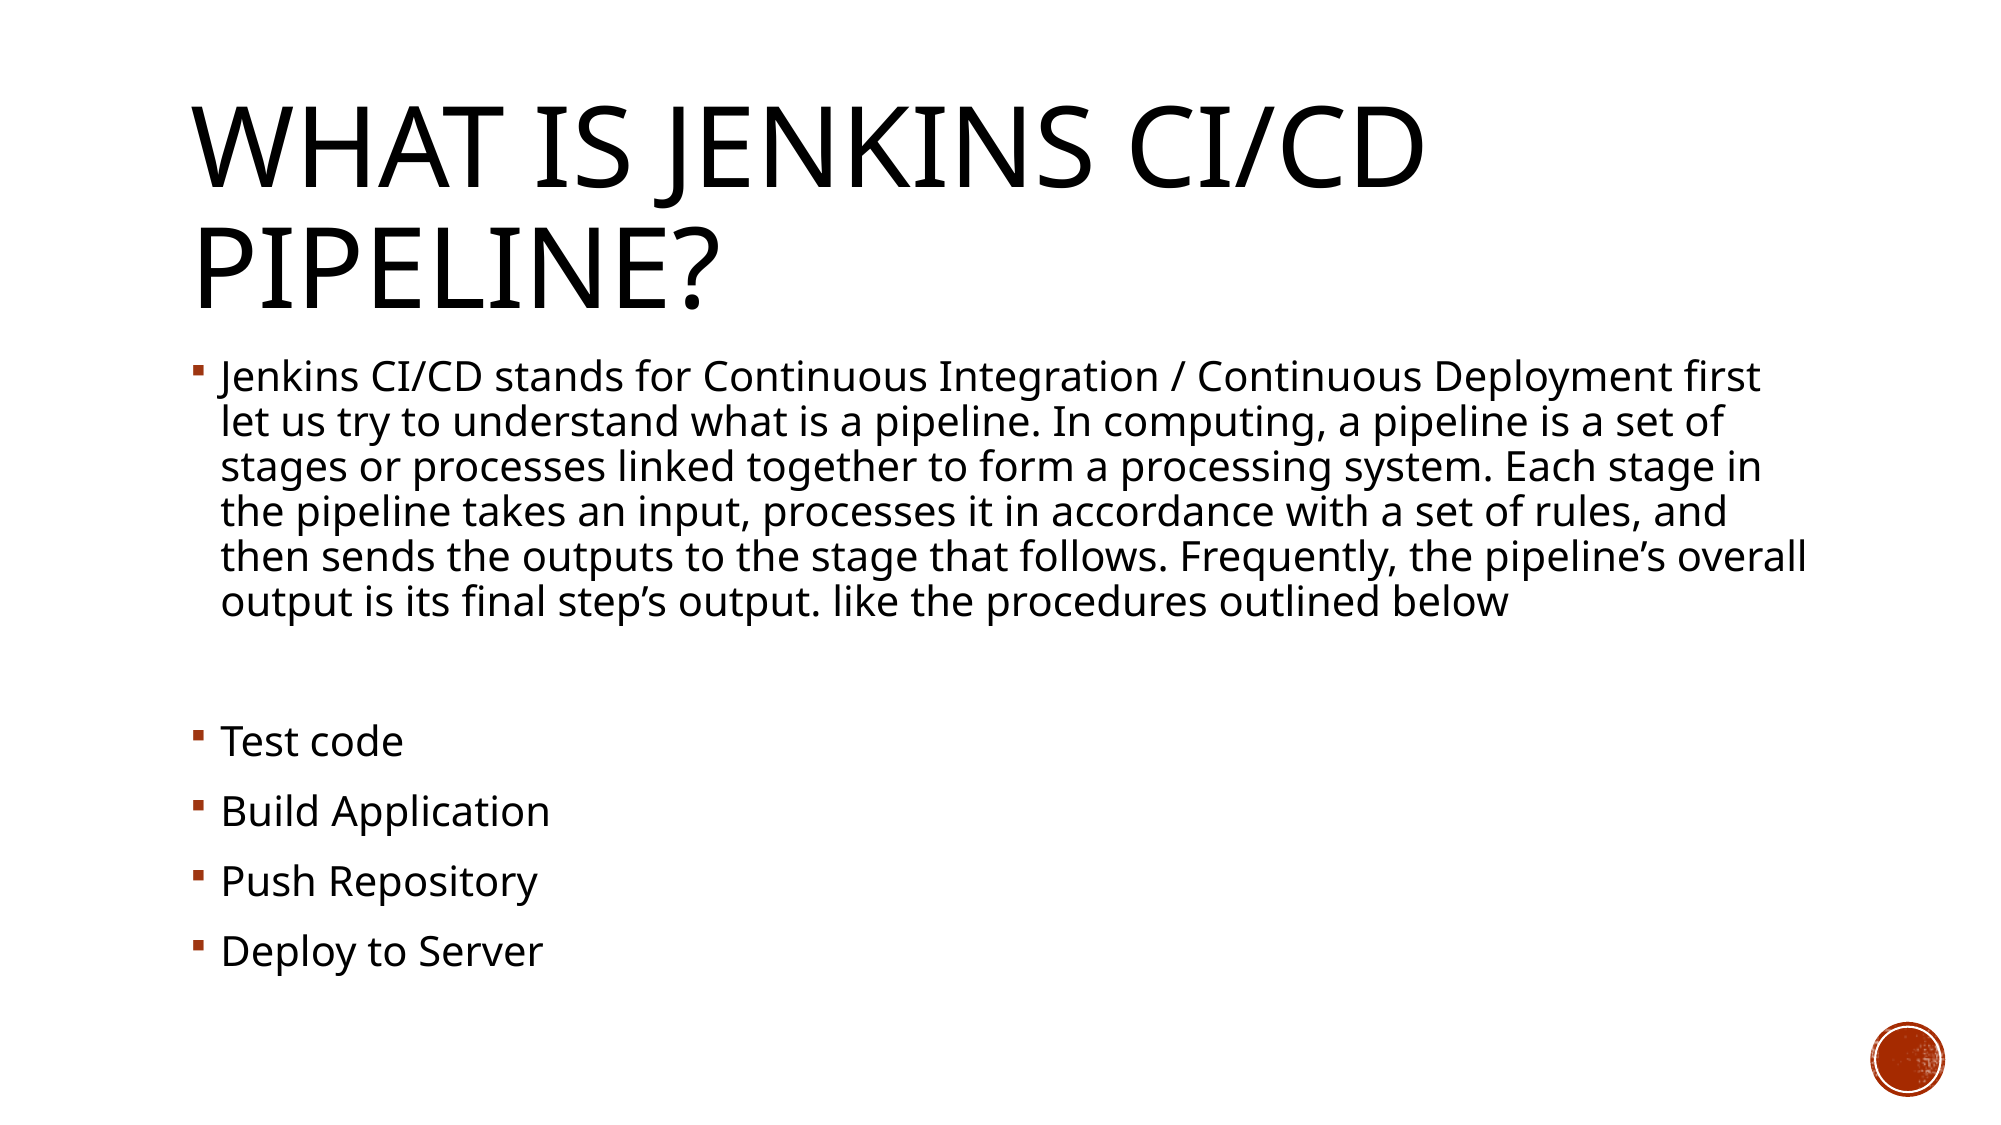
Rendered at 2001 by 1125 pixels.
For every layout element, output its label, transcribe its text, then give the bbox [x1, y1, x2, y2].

list Jenkins CI/CD stands for Continuous Integration / Continuous Deployment first let us try to understand what is a pipeline. In computing, a pipeline is a set of stages or processes linked together to form a processing system. Each stage in the pipeline takes an input, processes it in accordance with a set of rules, and then sends the outputs to the stage that follows. Frequently, the pipeline’s overall output is its final step’s output. like the procedures outlined below Test code Build Application Push Repository Deploy to Server [175, 348, 1826, 1013]
title What is Jenkins CI/CD Pipeline? [175, 79, 1826, 344]
